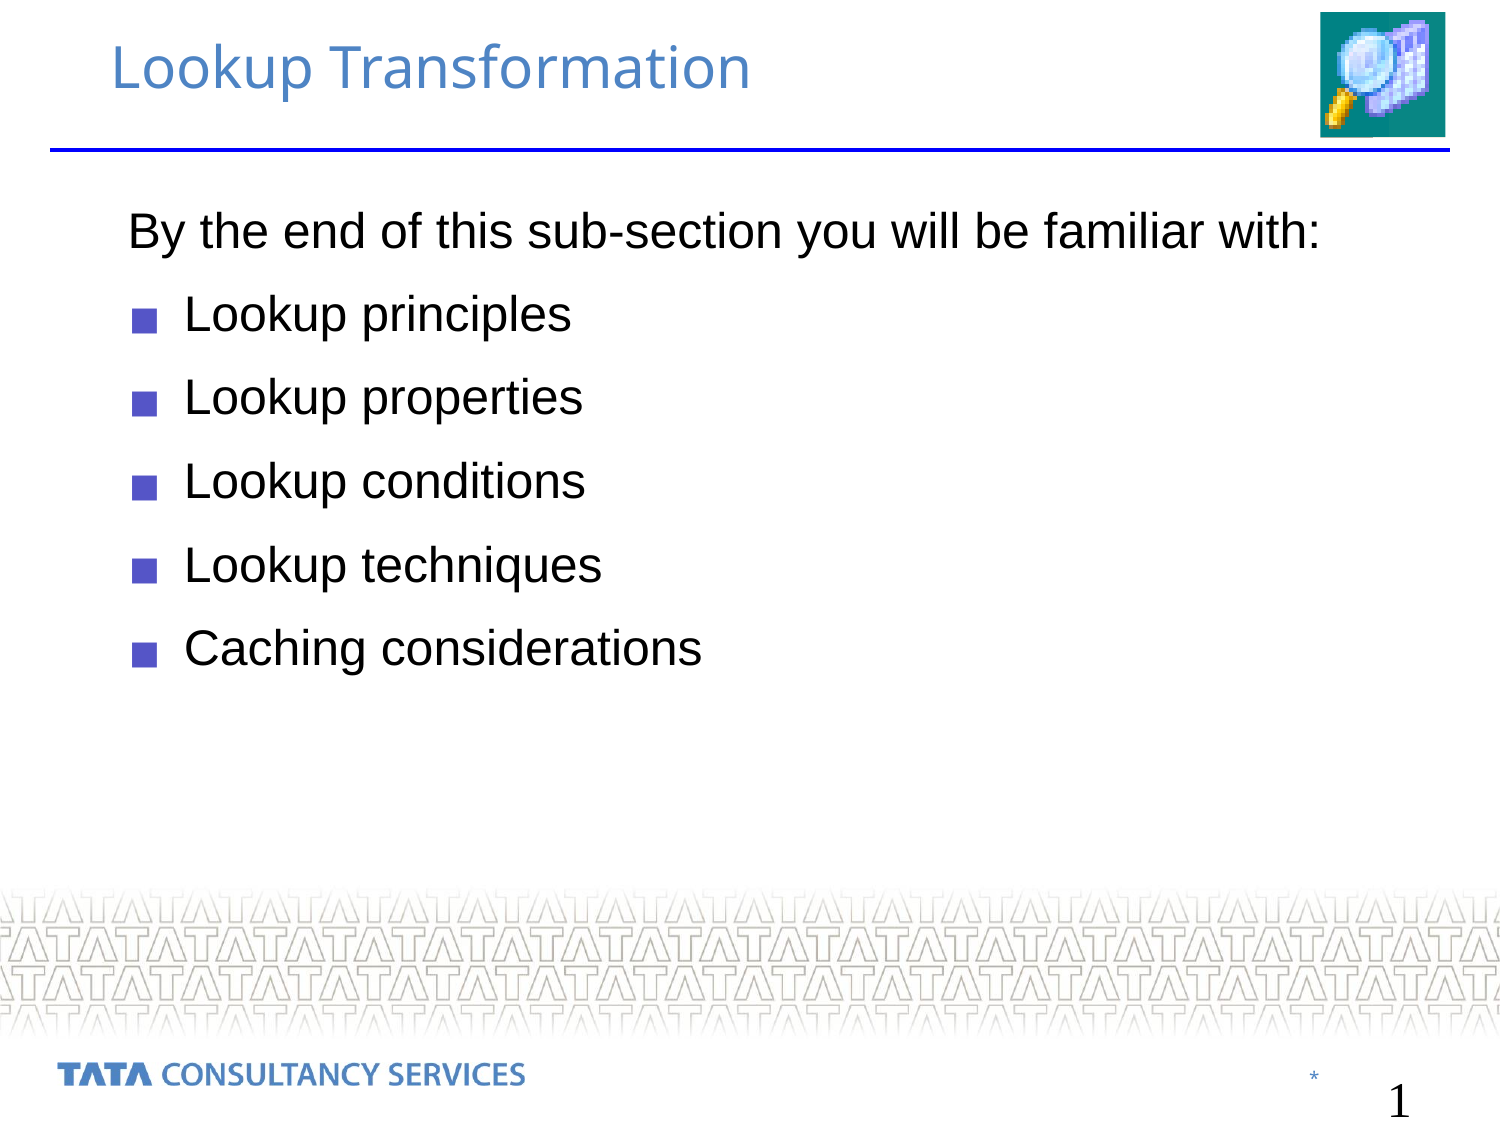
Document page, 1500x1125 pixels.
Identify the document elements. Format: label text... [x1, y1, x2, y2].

text_box By the end of this sub-section you will be familiar with: Lookup principles Lookup properties Lookup conditions Lookup techniques Caching considerations [112, 199, 1424, 844]
title Lookup Transformation [95, 22, 1456, 166]
picture [1320, 12, 1446, 138]
picture [0, 885, 1500, 1039]
picture [57, 1062, 525, 1086]
slide_number ‹#› [1371, 1059, 1435, 1104]
